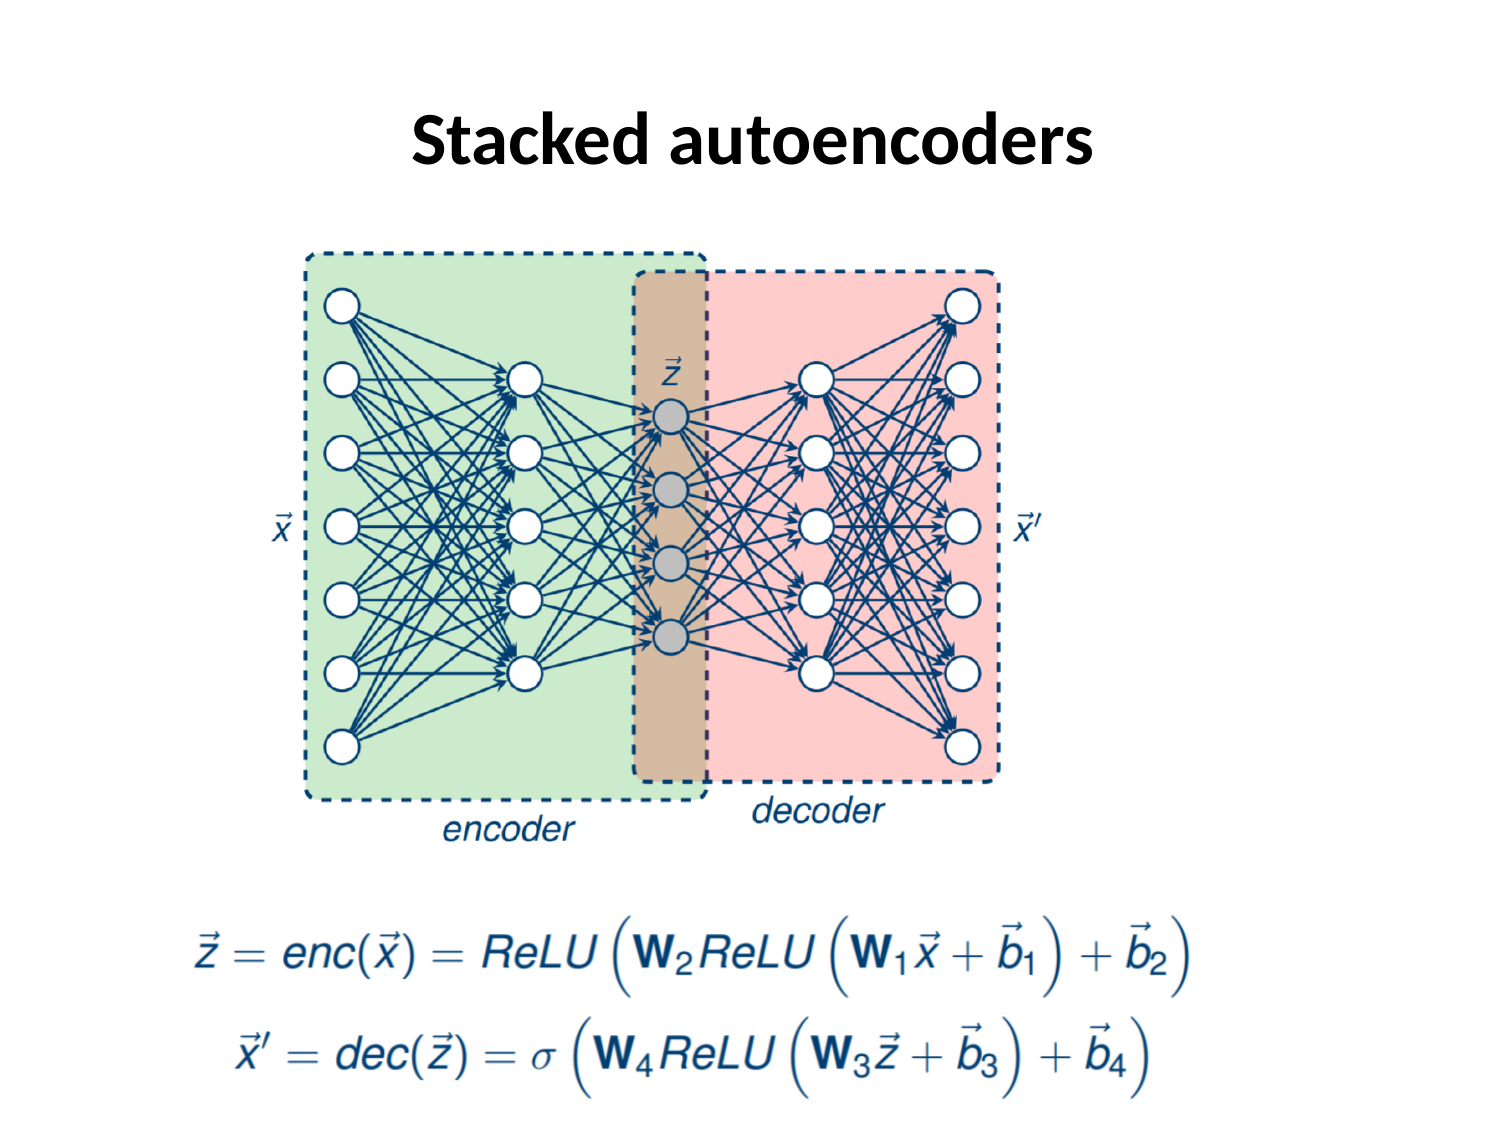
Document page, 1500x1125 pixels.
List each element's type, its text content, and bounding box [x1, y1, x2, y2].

picture [265, 231, 1050, 852]
title Stacked autoencoders [78, 41, 1429, 229]
picture [182, 904, 1208, 1107]
